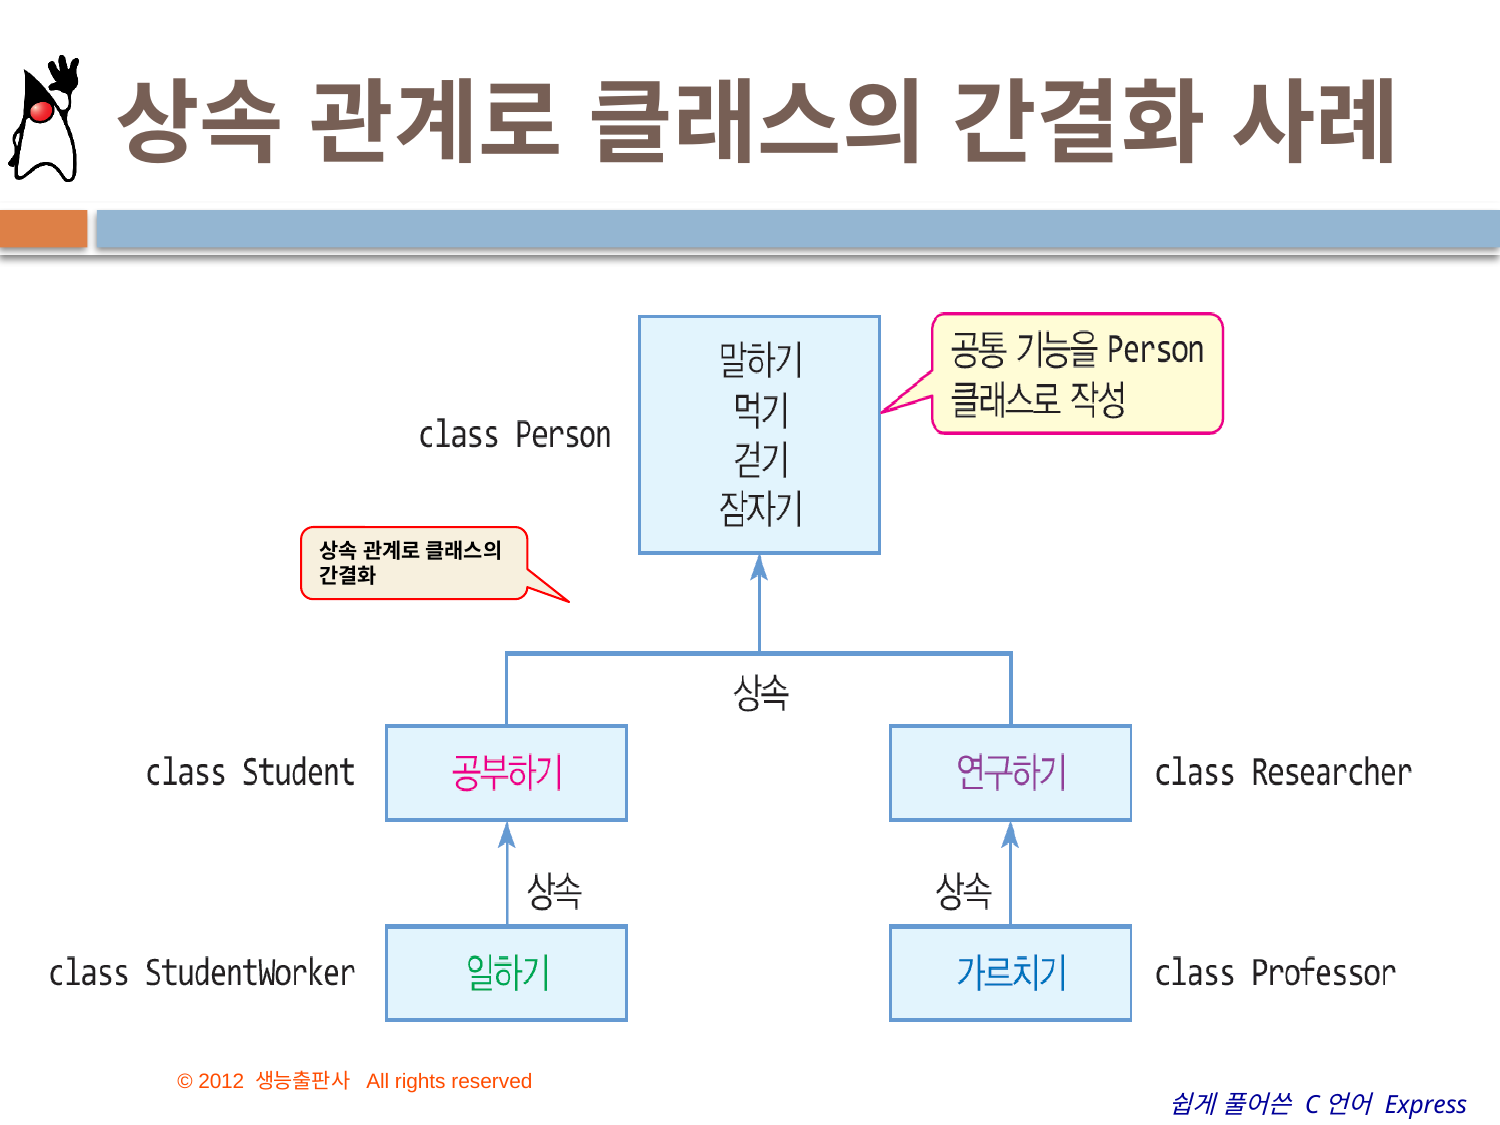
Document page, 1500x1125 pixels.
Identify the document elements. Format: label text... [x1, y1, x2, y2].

title 상속 관계로 클래스의 간결화 사례 [100, 37, 1438, 200]
picture [8, 55, 79, 170]
picture [41, 290, 1424, 1036]
slide_number 7 [0, 170, 87, 211]
